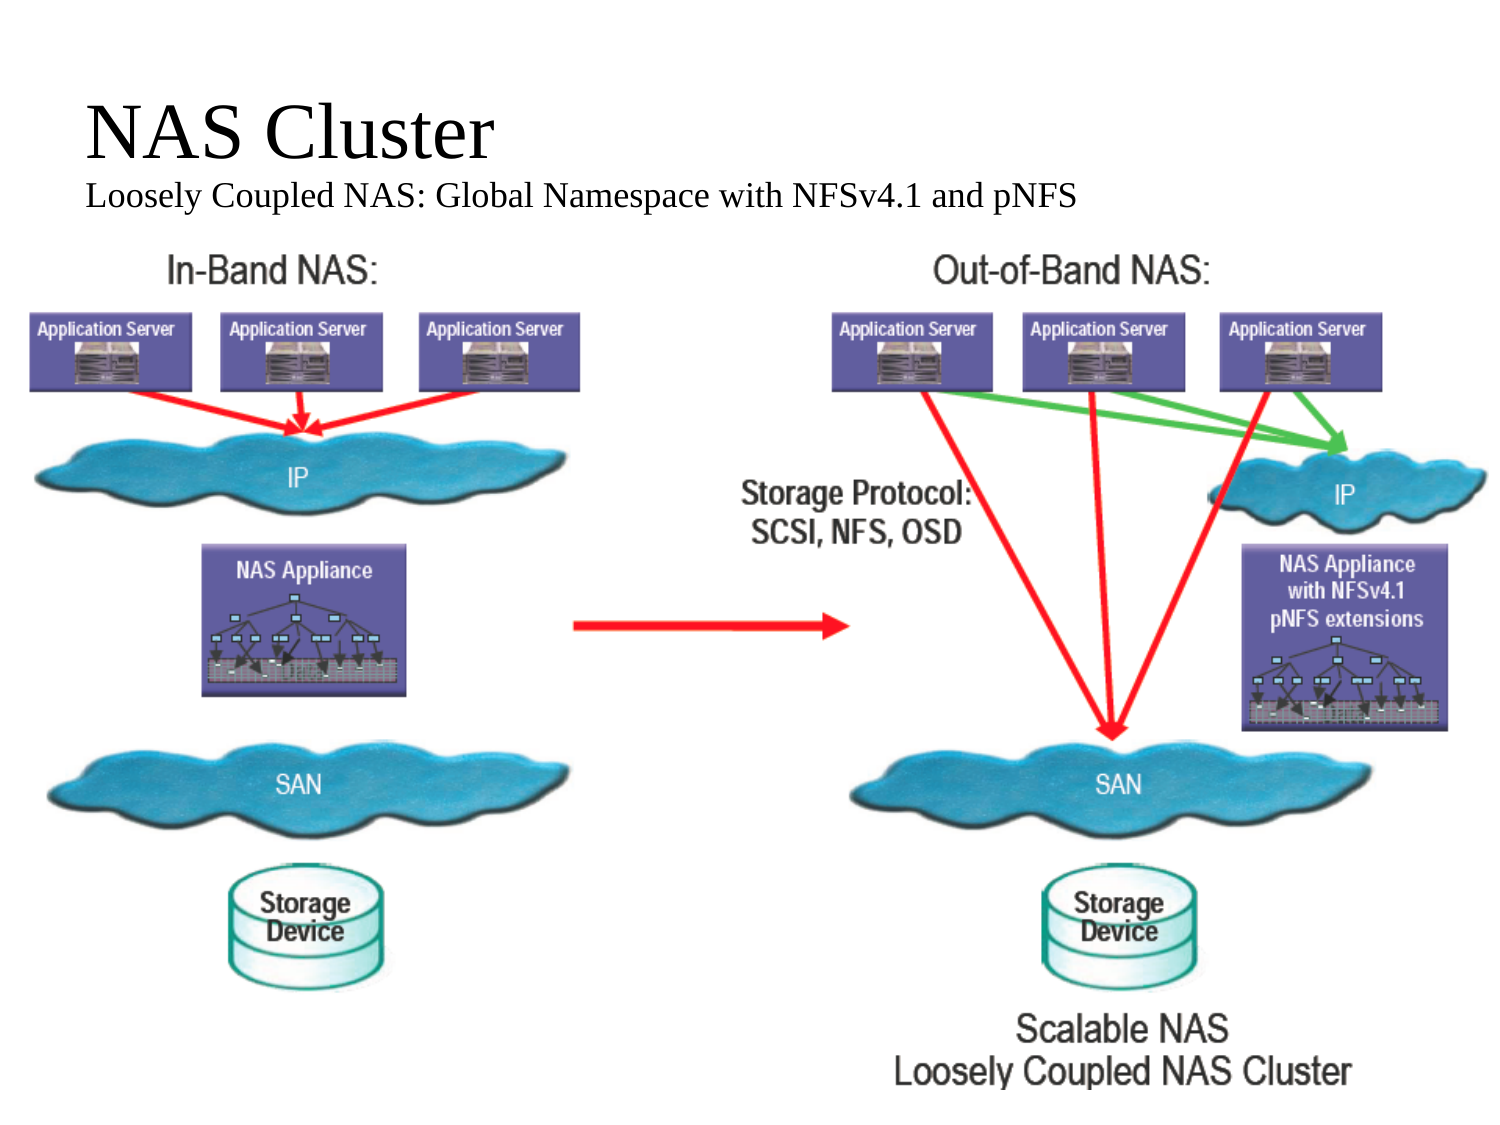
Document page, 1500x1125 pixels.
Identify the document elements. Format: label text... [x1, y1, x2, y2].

picture [11, 239, 1489, 1090]
title NAS Cluster Loosely Coupled NAS: Global Namespace with NFSv4.1 and pNFS [70, 82, 1421, 223]
